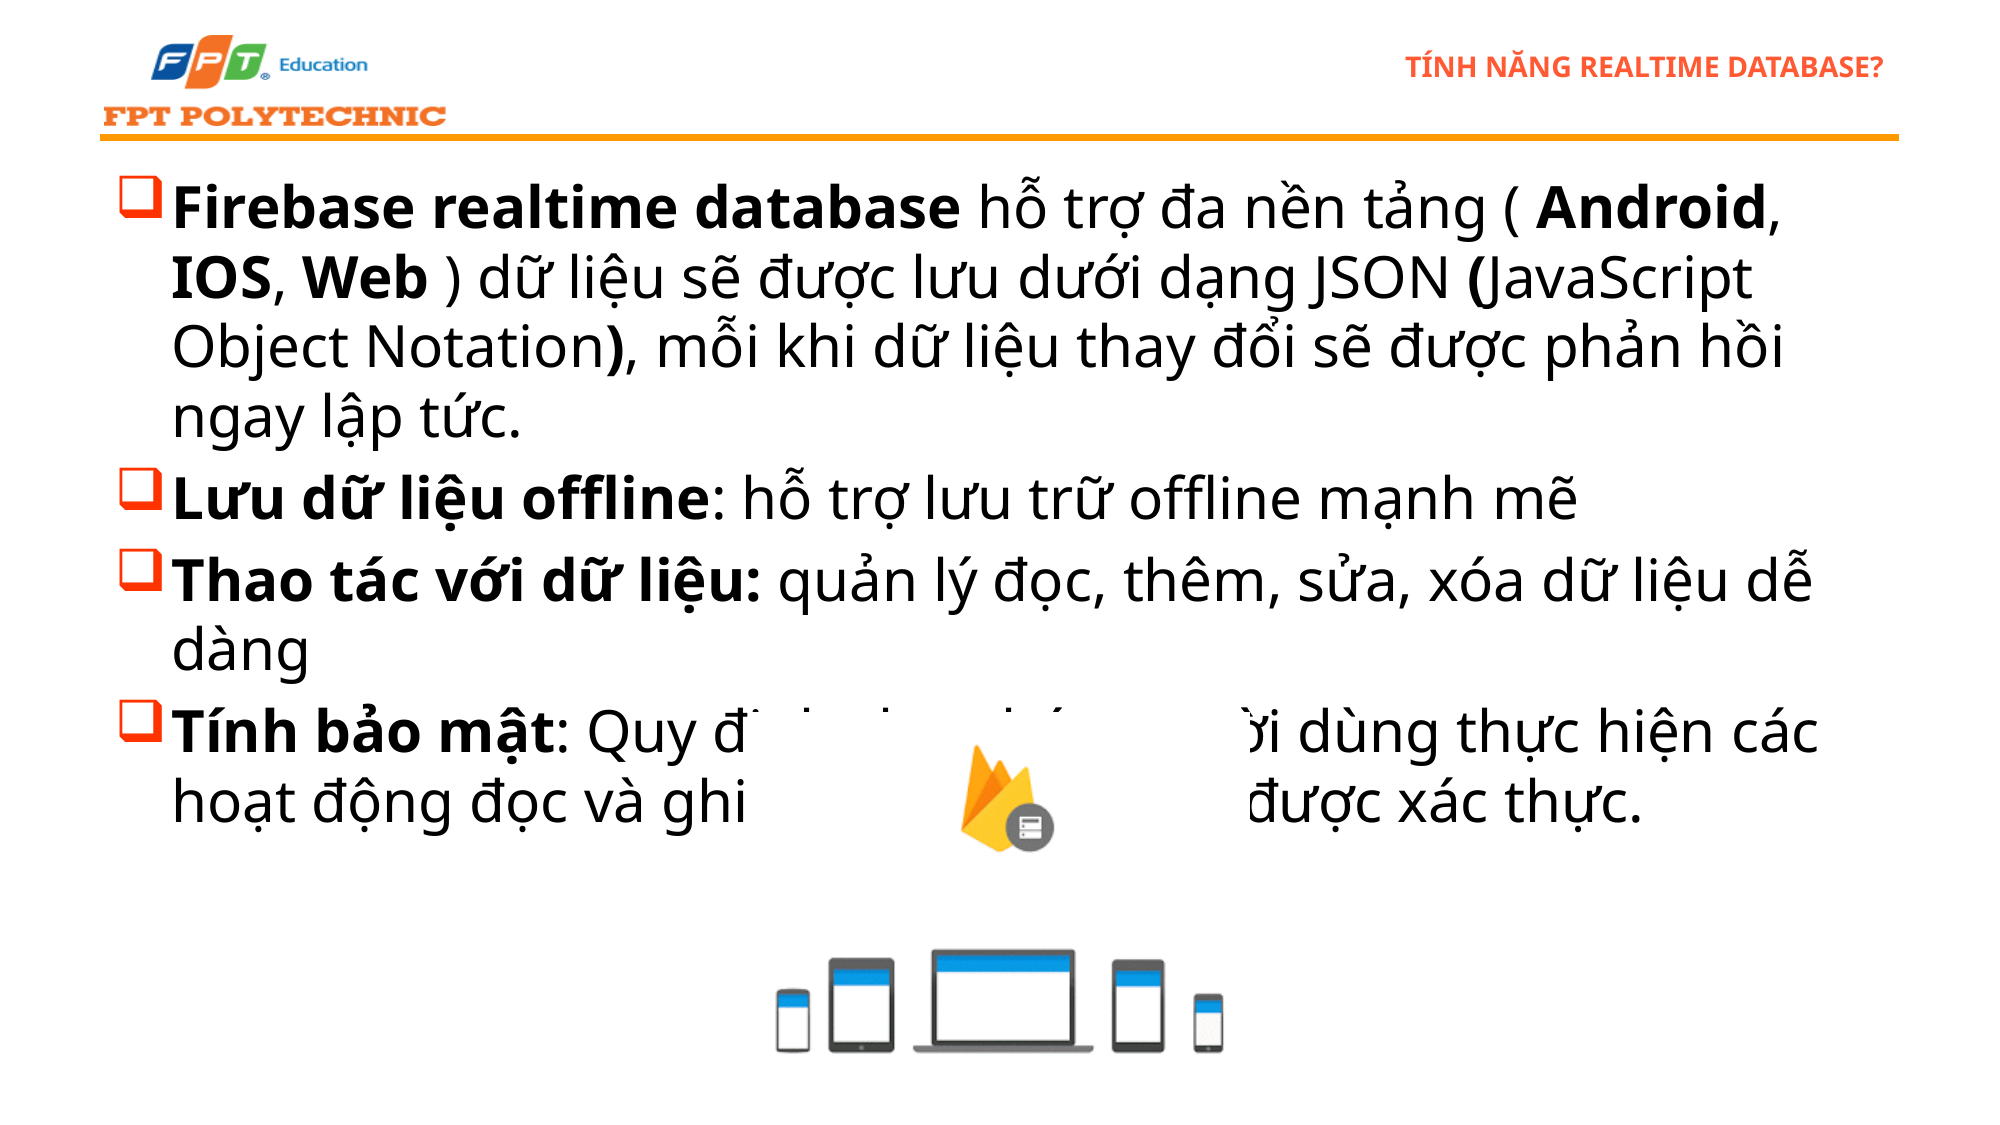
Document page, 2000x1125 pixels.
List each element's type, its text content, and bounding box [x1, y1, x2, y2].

title Tính năng Realtime database? [449, 45, 1900, 126]
picture [104, 35, 450, 126]
picture [749, 712, 1250, 1074]
list Firebase realtime database hỗ trợ đa nền tảng ( Android, IOS, Web ) dữ liệu sẽ được lưu dưới dạng JSON (JavaScript Object Notation), mỗi khi dữ liệu thay đổi sẽ được phản hồi ngay lập tức. Lưu dữ liệu offline: hỗ trợ lưu trữ offline mạnh mẽ Thao tác với dữ liệu: quản lý đọc, thêm, sửa, xóa dữ liệu dễ dàng Tính bảo mật: Quy định cho phép người dùng thực hiện các hoạt động đọc và ghi dữ liệu chỉ khi đã được xác thực. [99, 162, 1900, 1005]
